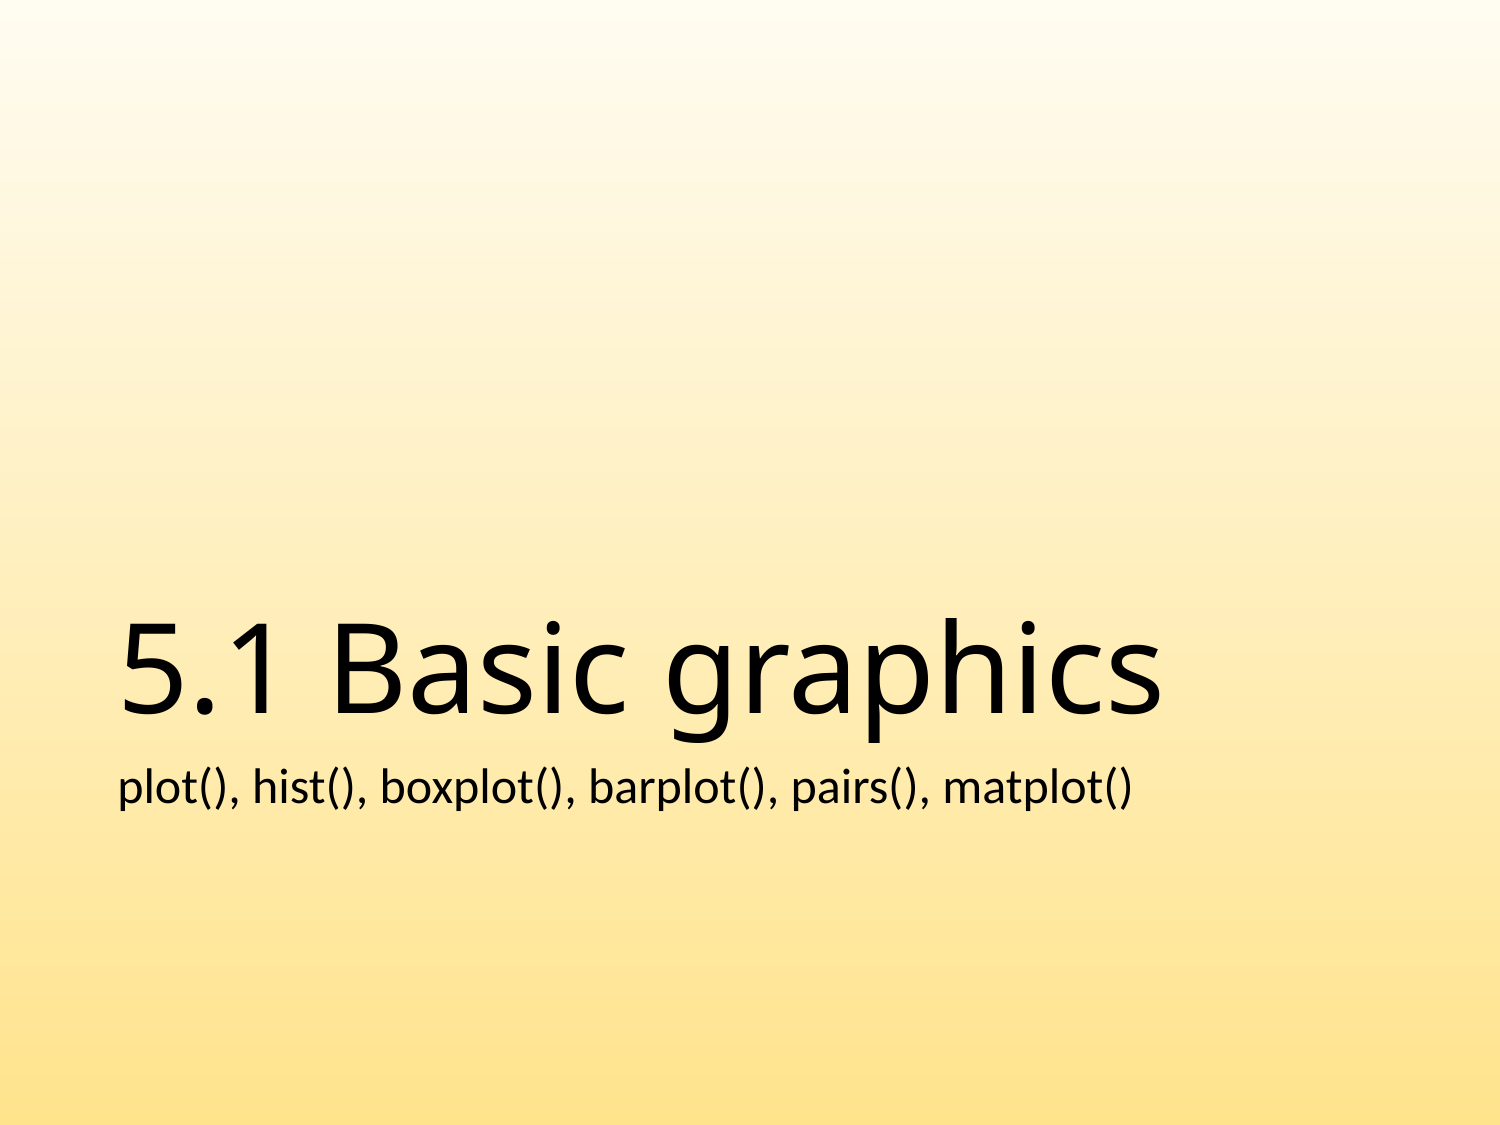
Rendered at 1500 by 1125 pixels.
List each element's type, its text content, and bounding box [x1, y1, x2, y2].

list plot(), hist(), boxplot(), barplot(), pairs(), matplot() [102, 752, 1397, 999]
title 5.1 Basic graphics [102, 280, 1397, 749]
